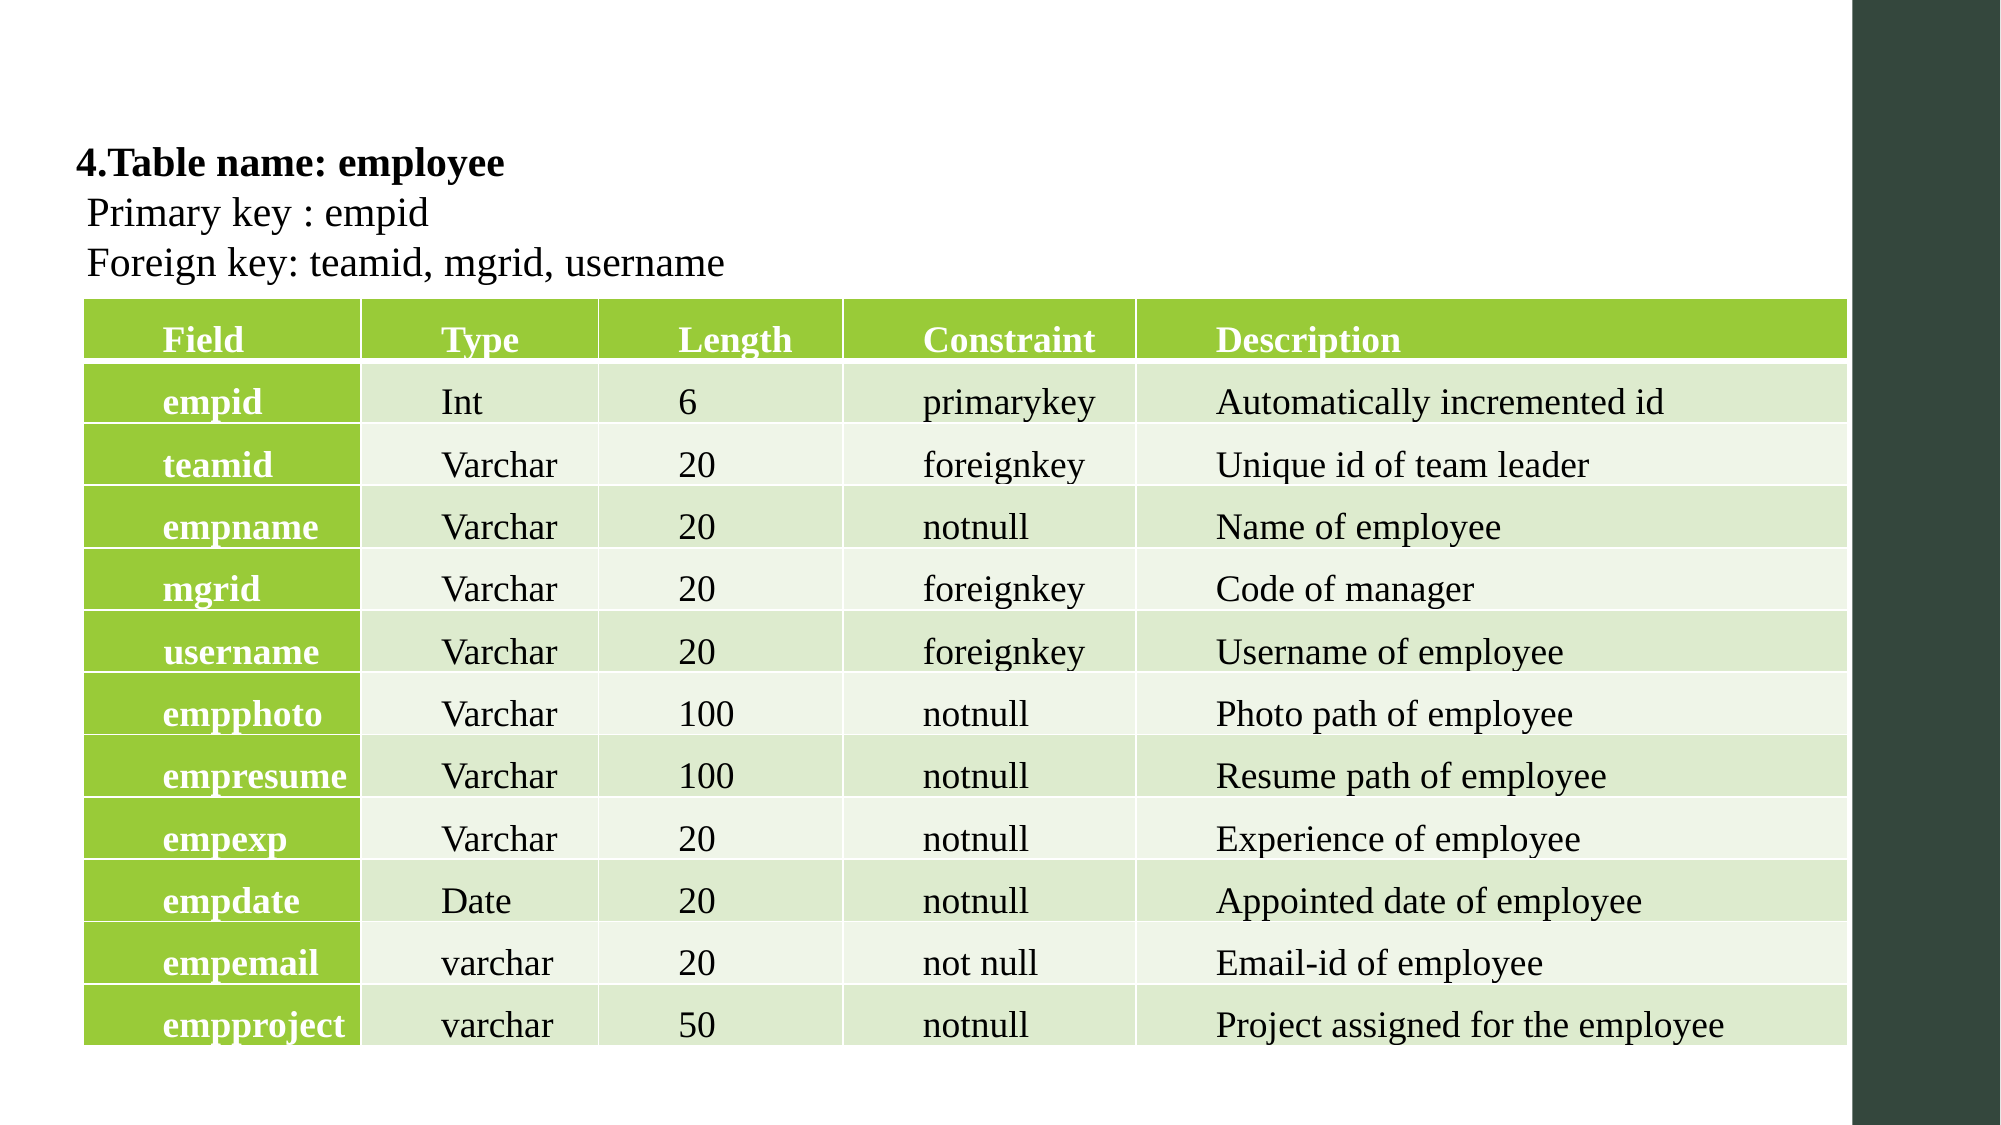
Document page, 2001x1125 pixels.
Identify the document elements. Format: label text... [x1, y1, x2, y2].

table_cell Varchar [362, 673, 598, 734]
table_cell foreignkey [844, 549, 1135, 609]
table_cell Varchar [362, 549, 598, 609]
table_cell empresume [84, 735, 360, 796]
table_cell 20 [599, 922, 842, 983]
table_cell Varchar [362, 798, 598, 858]
table_cell 20 [599, 424, 842, 484]
table_cell empname [84, 486, 360, 547]
text_box 4.Table name: employee Primary key : empid Foreign key: teamid, mgrid, username [50, 127, 1375, 293]
table_cell mgrid [84, 549, 360, 609]
table_header Field [84, 299, 360, 358]
table_cell 20 [599, 860, 842, 921]
table_cell 20 [599, 486, 842, 547]
table_cell not null [844, 922, 1135, 983]
table_cell Unique id of team leader [1137, 424, 1847, 484]
table_cell Appointed date of employee [1137, 860, 1847, 921]
table_cell empdate [84, 860, 360, 921]
table_cell varchar [362, 922, 598, 983]
table_cell Resume path of employee [1137, 735, 1847, 796]
table_cell notnull [844, 798, 1135, 858]
table_cell notnull [844, 486, 1135, 547]
table_cell empemail [84, 922, 360, 983]
table_cell Automatically incremented id [1137, 364, 1847, 422]
table_cell Name of employee [1137, 486, 1847, 547]
table_cell Experience of employee [1137, 798, 1847, 858]
table_cell Varchar [362, 611, 598, 671]
table_cell empproject [84, 985, 360, 1045]
table_cell 20 [599, 798, 842, 858]
table_cell empexp [84, 798, 360, 858]
table_cell Varchar [362, 486, 598, 547]
table_cell Varchar [362, 735, 598, 796]
table_cell varchar [362, 985, 598, 1045]
table_cell empid [84, 364, 360, 422]
table_cell notnull [844, 860, 1135, 921]
table_cell primarykey [844, 364, 1135, 422]
table_cell 20 [599, 549, 842, 609]
table_header Length [599, 299, 842, 358]
table_cell Code of manager [1137, 549, 1847, 609]
table_cell username [84, 611, 360, 671]
table_header Description [1137, 299, 1847, 358]
table_cell notnull [844, 735, 1135, 796]
table_cell Email-id of employee [1137, 922, 1847, 983]
table_cell 20 [599, 611, 842, 671]
table_cell notnull [844, 673, 1135, 734]
table_header Type [362, 299, 598, 358]
table_cell 50 [599, 985, 842, 1045]
table_cell empphoto [84, 673, 360, 734]
table_cell Username of employee [1137, 611, 1847, 671]
table_header Constraint [844, 299, 1135, 358]
table_cell notnull [844, 985, 1135, 1045]
table_cell teamid [84, 424, 360, 484]
table_cell Varchar [362, 424, 598, 484]
table_cell 100 [599, 673, 842, 734]
table_cell Photo path of employee [1137, 673, 1847, 734]
table_cell 6 [599, 364, 842, 422]
table_cell foreignkey [844, 424, 1135, 484]
table_cell Int [362, 364, 598, 422]
table_cell 100 [599, 735, 842, 796]
table_cell Date [362, 860, 598, 921]
table_cell foreignkey [844, 611, 1135, 671]
table_cell Project assigned for the employee [1137, 985, 1847, 1045]
